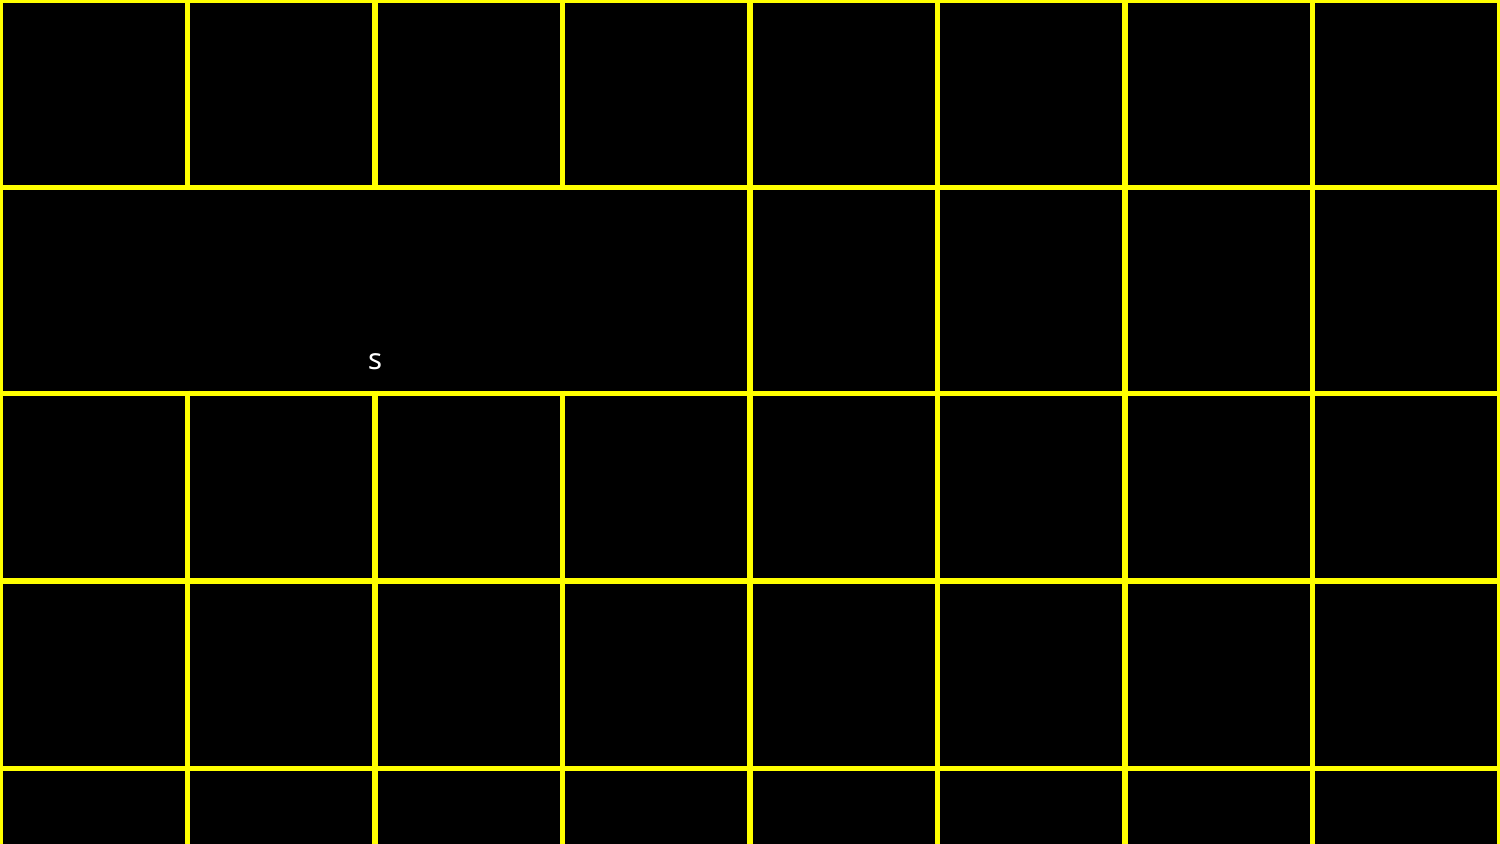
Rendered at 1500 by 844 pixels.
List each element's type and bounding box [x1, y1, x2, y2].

table_cell [753, 584, 935, 766]
table_cell [378, 584, 560, 766]
table_cell [940, 584, 1122, 766]
table_cell [378, 396, 560, 578]
table_header [753, 3, 935, 185]
table_cell [753, 771, 935, 844]
table_cell [940, 190, 1122, 391]
table_cell [940, 771, 1122, 844]
table_cell [3, 771, 185, 844]
table_cell [1128, 190, 1310, 391]
table_cell [565, 771, 747, 844]
table_cell [190, 396, 372, 578]
table_cell [565, 396, 747, 578]
table_cell [3, 584, 185, 766]
table_header [940, 3, 1122, 185]
table_cell [753, 396, 935, 578]
table_cell [565, 584, 747, 766]
table_cell [1315, 396, 1497, 578]
table_cell [378, 771, 560, 844]
table_header [565, 3, 747, 185]
table_cell [3, 396, 185, 578]
table_cell [1315, 190, 1497, 391]
table_header [1128, 3, 1310, 185]
table_cell [1128, 584, 1310, 766]
table_cell [940, 396, 1122, 578]
table_cell [190, 584, 372, 766]
table_header [378, 3, 560, 185]
table_header [190, 3, 372, 185]
table_header [3, 3, 185, 185]
table_cell [1128, 396, 1310, 578]
table_header [1315, 3, 1497, 185]
table_cell [1315, 771, 1497, 844]
table_cell [1128, 771, 1310, 844]
table_cell [3, 190, 747, 391]
table_cell [1315, 584, 1497, 766]
table_cell [190, 771, 372, 844]
table_cell [753, 190, 935, 391]
